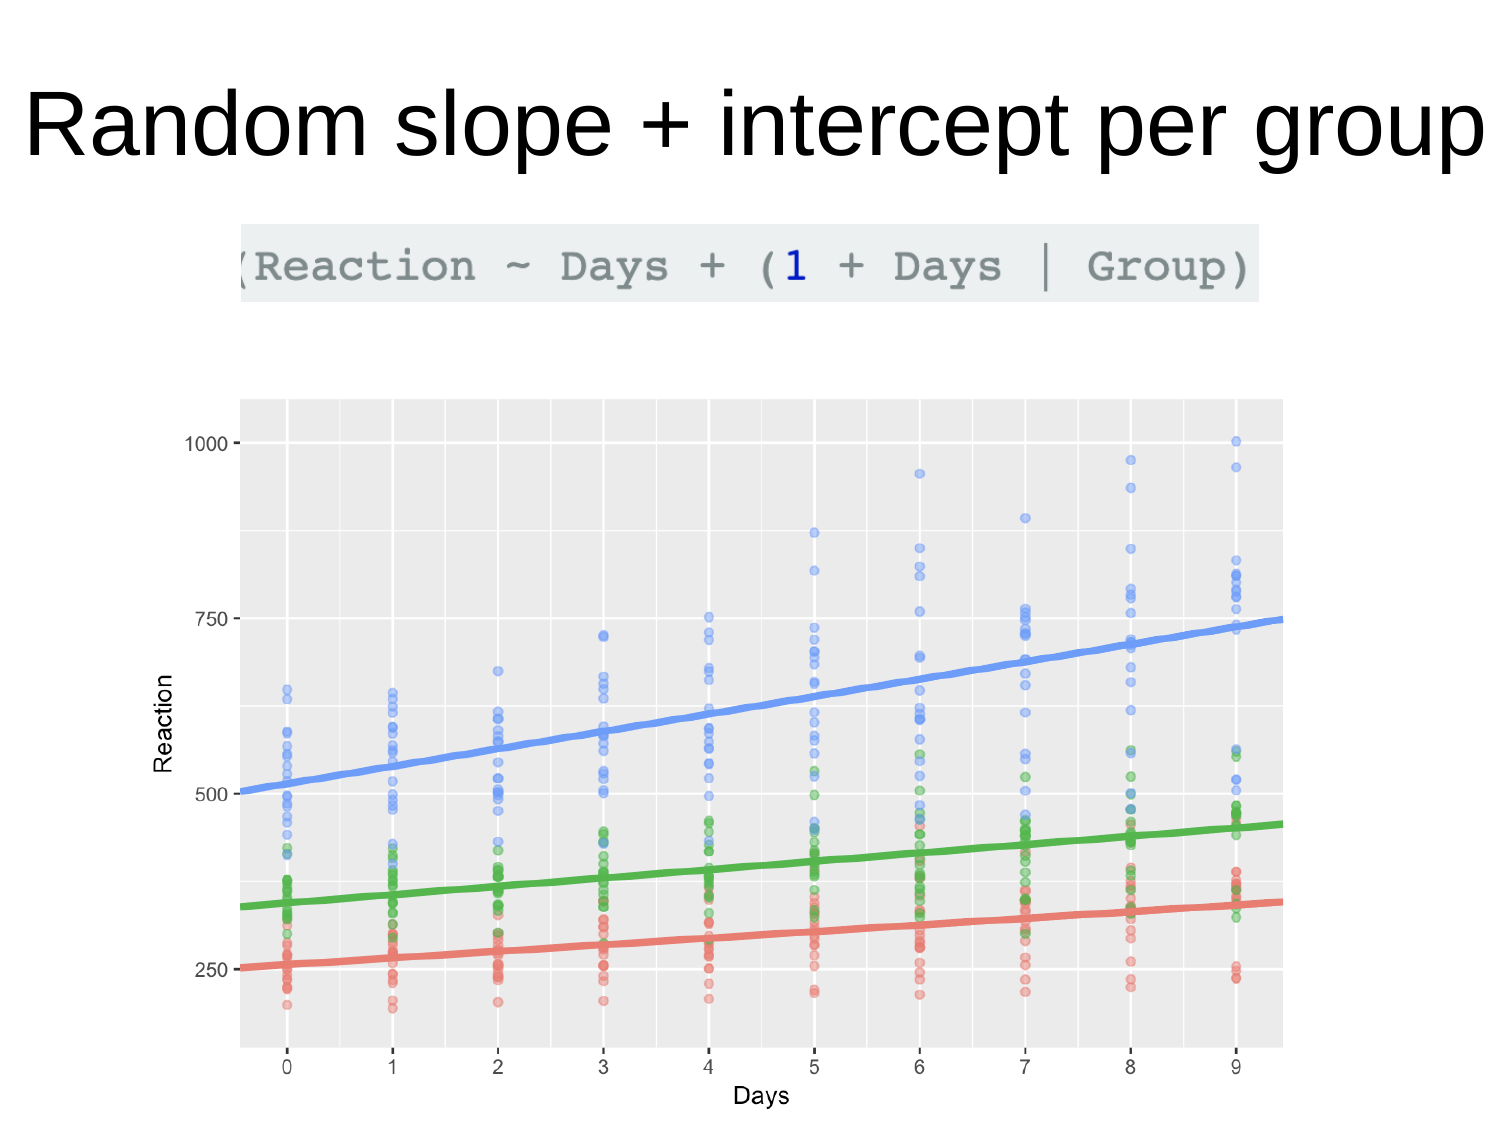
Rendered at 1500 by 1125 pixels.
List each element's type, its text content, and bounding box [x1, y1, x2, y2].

title Random slope + intercept per group [0, 24, 1500, 213]
picture [241, 224, 1259, 303]
picture [137, 379, 1313, 1125]
